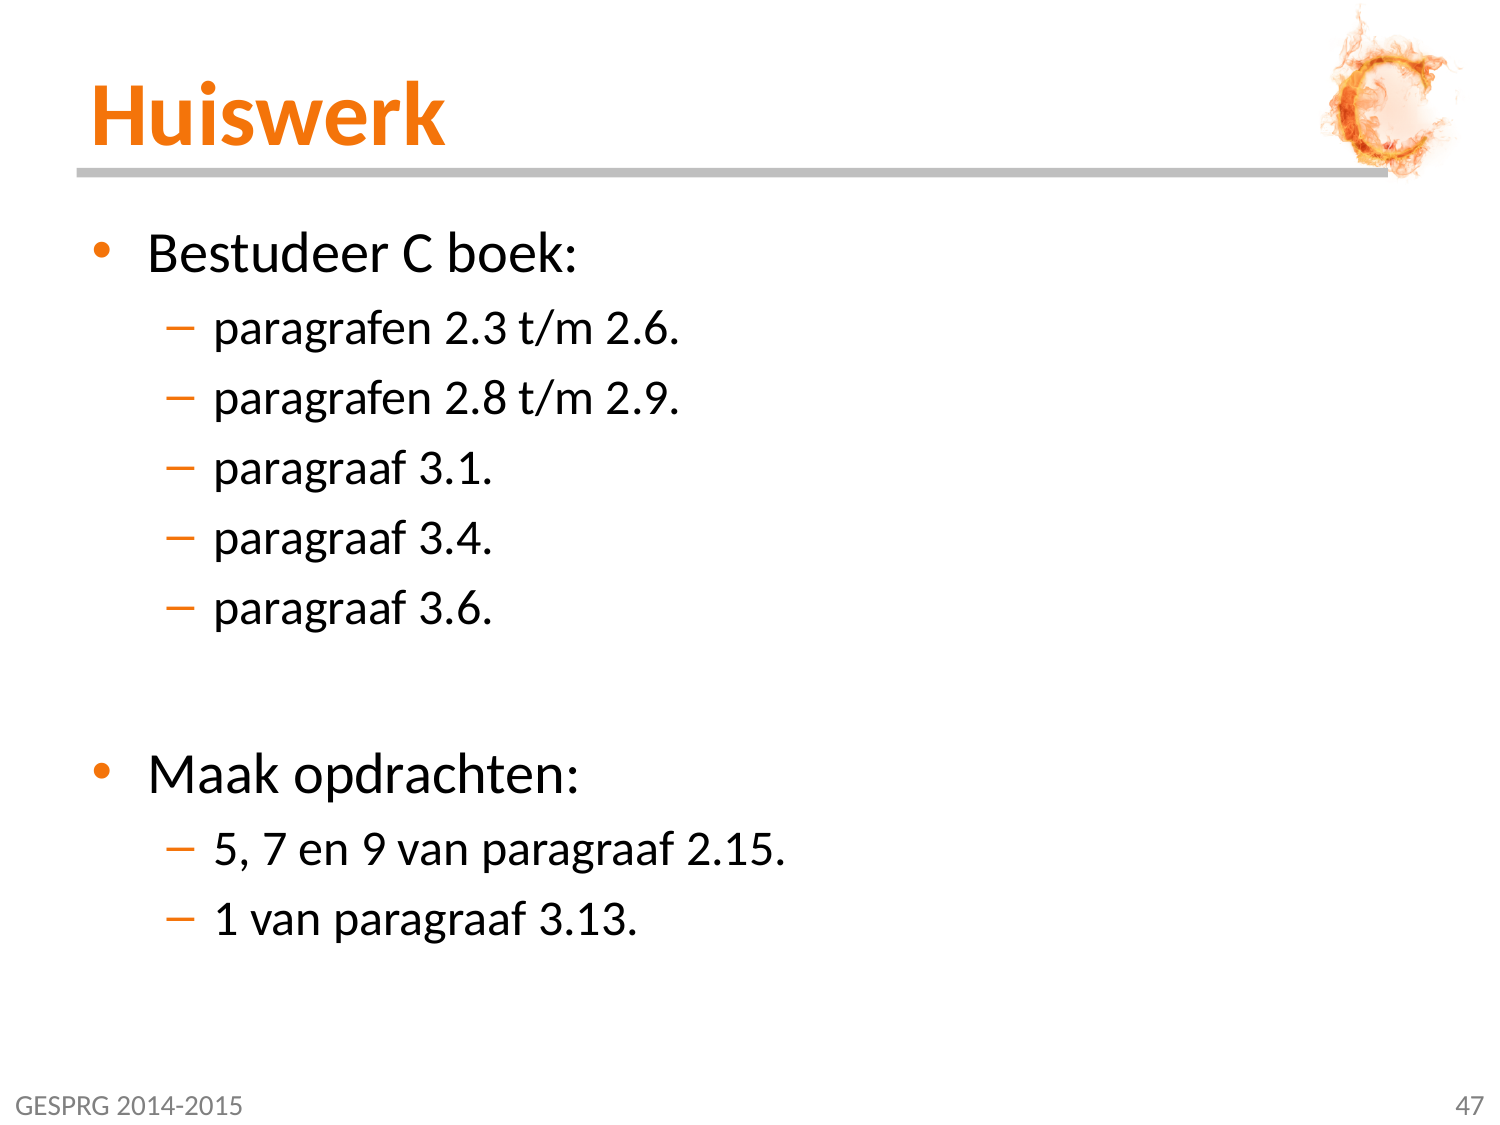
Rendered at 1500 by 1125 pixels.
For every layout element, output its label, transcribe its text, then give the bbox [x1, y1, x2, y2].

slide_number 47 [1149, 1082, 1500, 1125]
picture [1316, 0, 1471, 185]
list Bestudeer C boek: paragrafen 2.3 t/m 2.6. paragrafen 2.8 t/m 2.9. paragraaf 3.1. paragraaf 3.4. paragraaf 3.6. Maak opdrachten: 5, 7 en 9 van paragraaf 2.15. 1 van paragraaf 3.13. [76, 207, 1427, 988]
slide_number GESPRG 2014-2015 [0, 1082, 350, 1125]
title Huiswerk [75, 45, 1425, 173]
